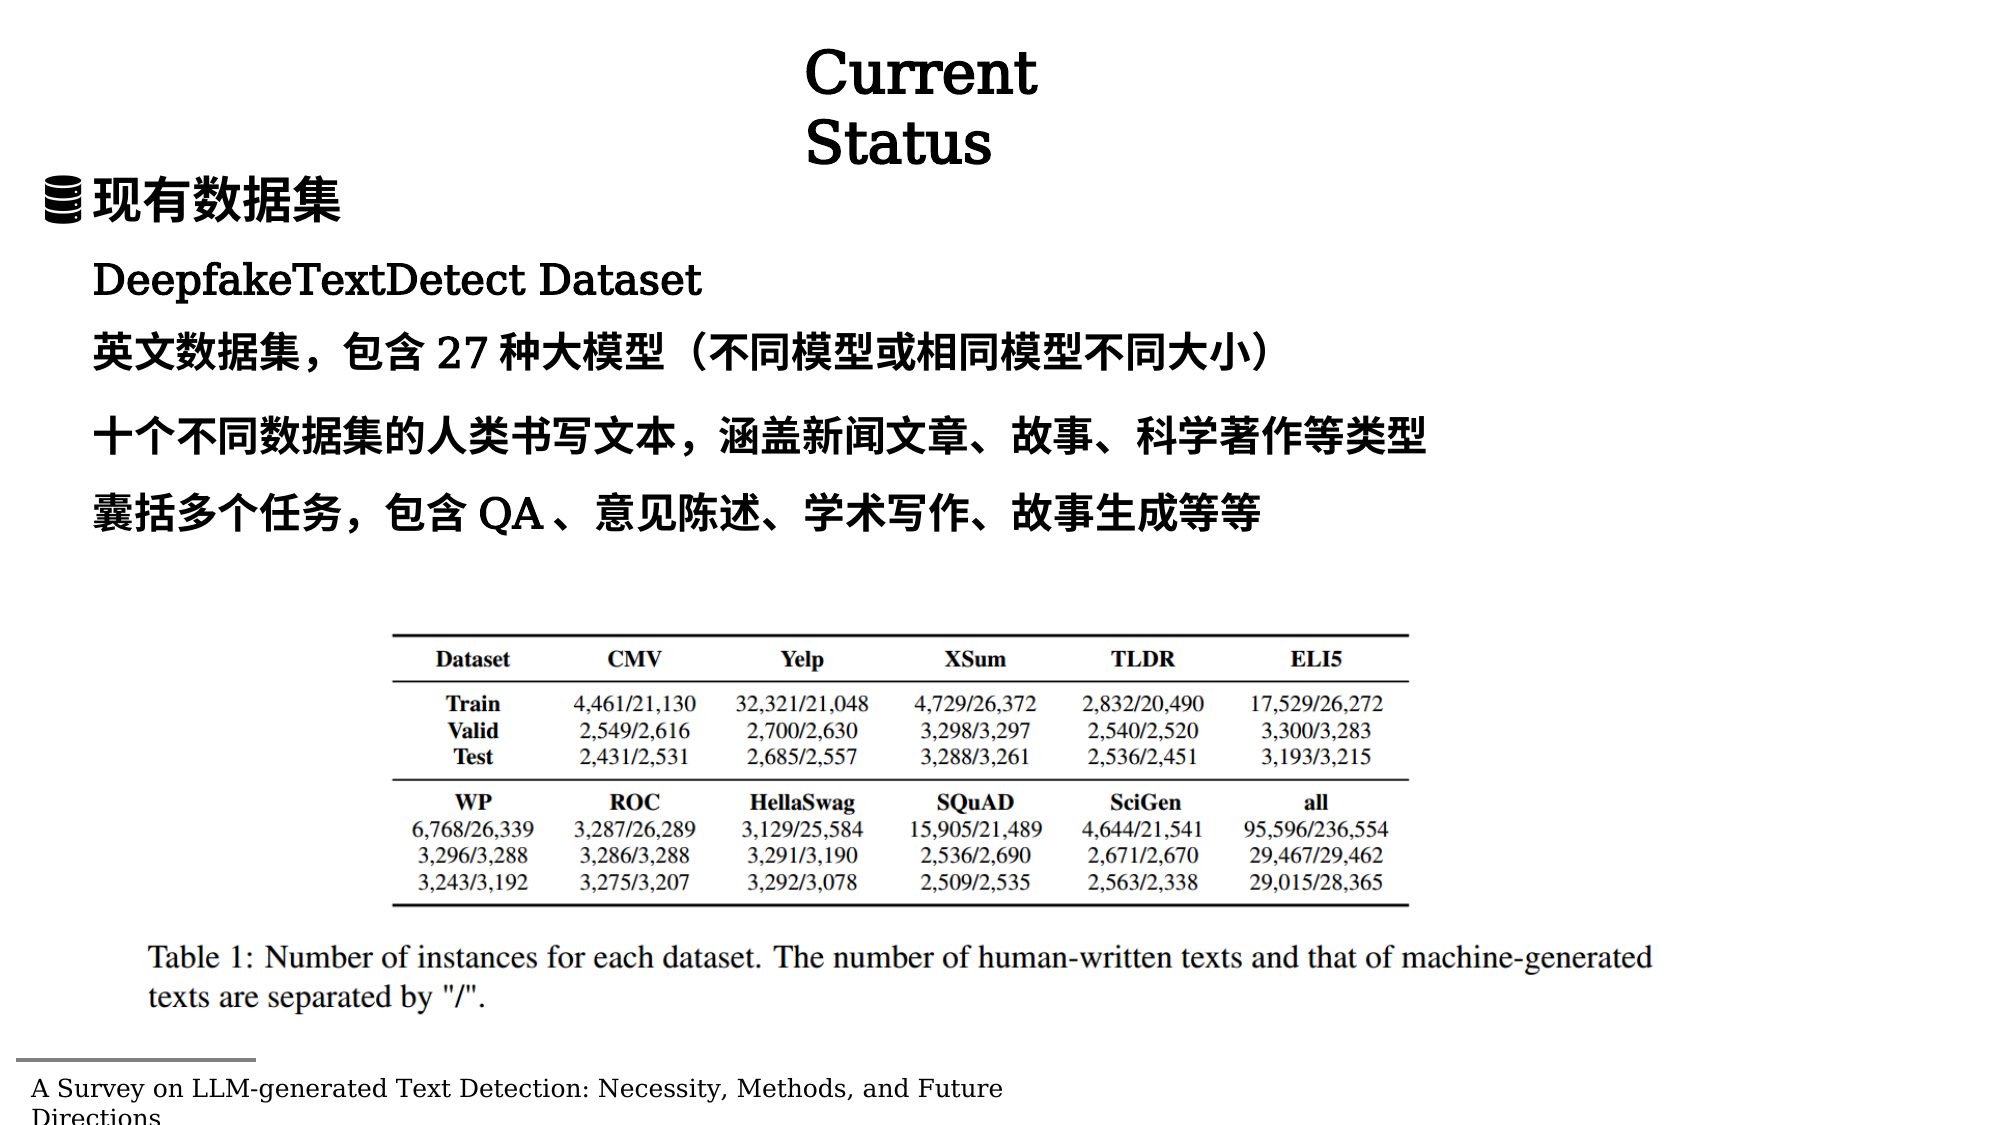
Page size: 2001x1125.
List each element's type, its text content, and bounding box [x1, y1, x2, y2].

text_box A Survey on LLM-generated Text Detection: Necessity, Methods, and Future Directions [16, 1065, 1040, 1125]
text_box 英文数据集，包含27种大模型（不同模型或相同模型不同大小） [77, 318, 1799, 384]
picture [92, 570, 1695, 1034]
text_box 现有数据集 [77, 161, 492, 237]
text_box 囊括多个任务，包含QA、意见陈述、学术写作、故事生成等等 [77, 478, 1456, 544]
picture [32, 169, 94, 230]
text_box 十个不同数据集的人类书写文本，涵盖新闻文章、故事、科学著作等类型 [77, 402, 1456, 467]
text_box DeepfakeTextDetect Dataset [77, 245, 957, 310]
text_box Current Status [789, 27, 1211, 182]
